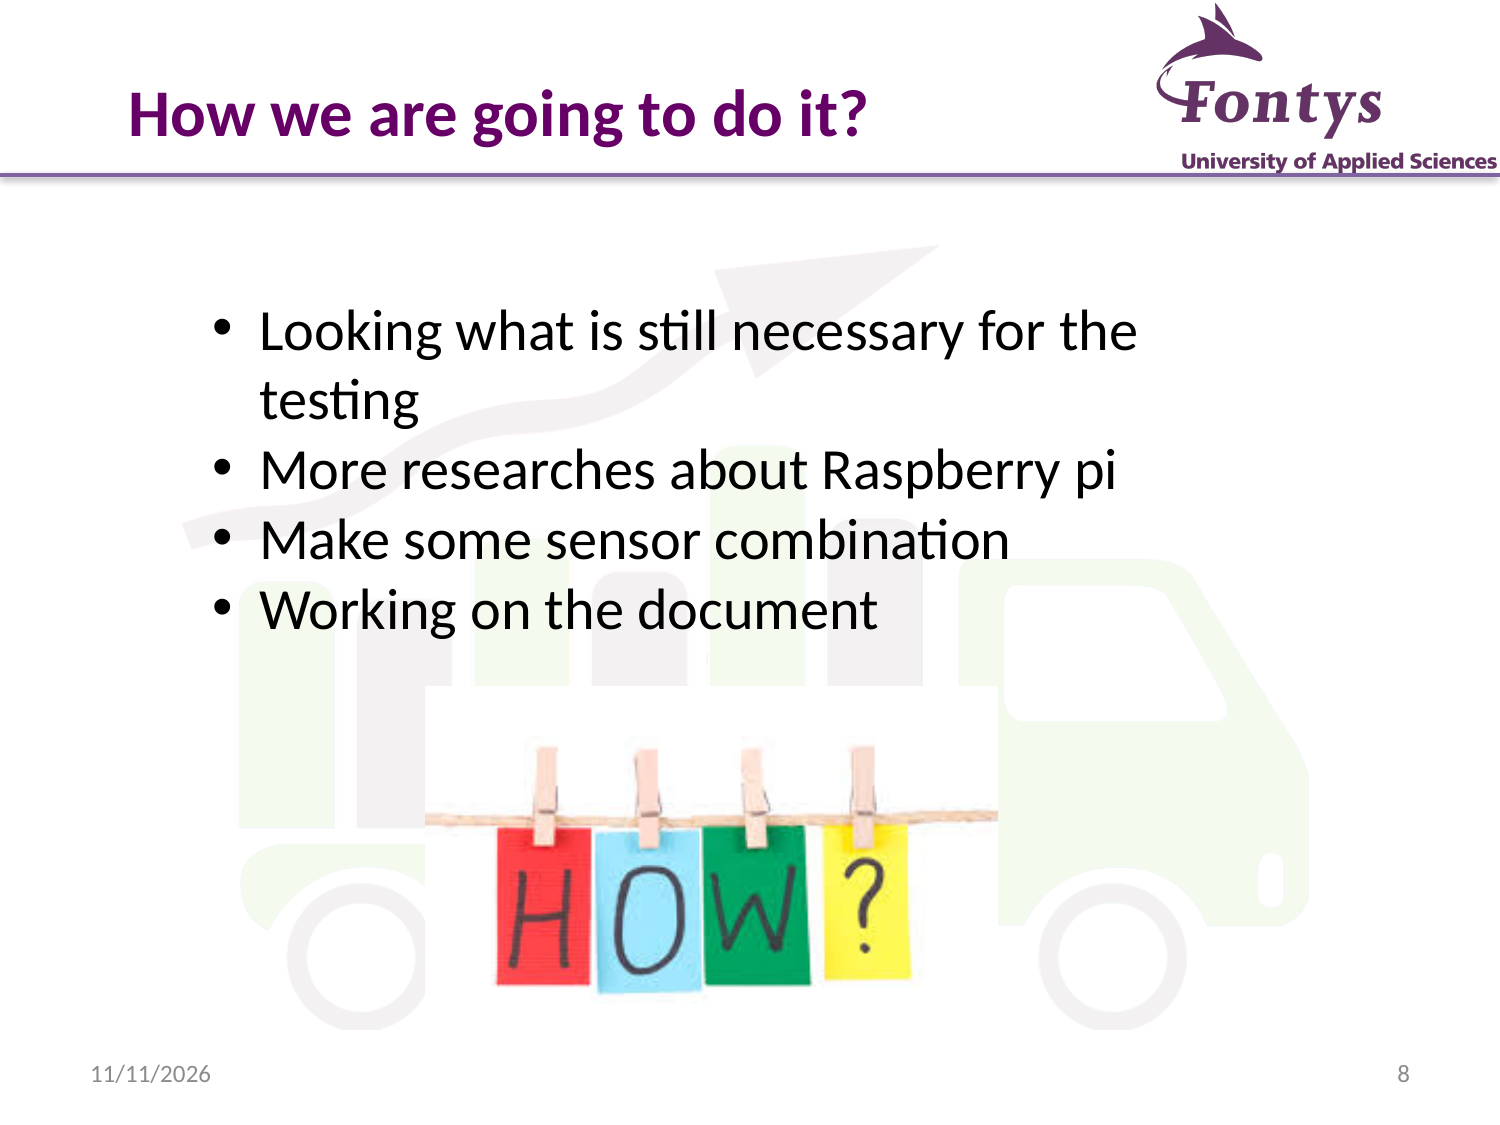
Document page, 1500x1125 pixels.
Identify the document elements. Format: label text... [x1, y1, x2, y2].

picture [1152, 0, 1500, 175]
text_box How we are going to do it? [74, 45, 924, 171]
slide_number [75, 1042, 425, 1103]
slide_number 8 [1074, 1052, 1425, 1103]
picture [93, 232, 1437, 1071]
